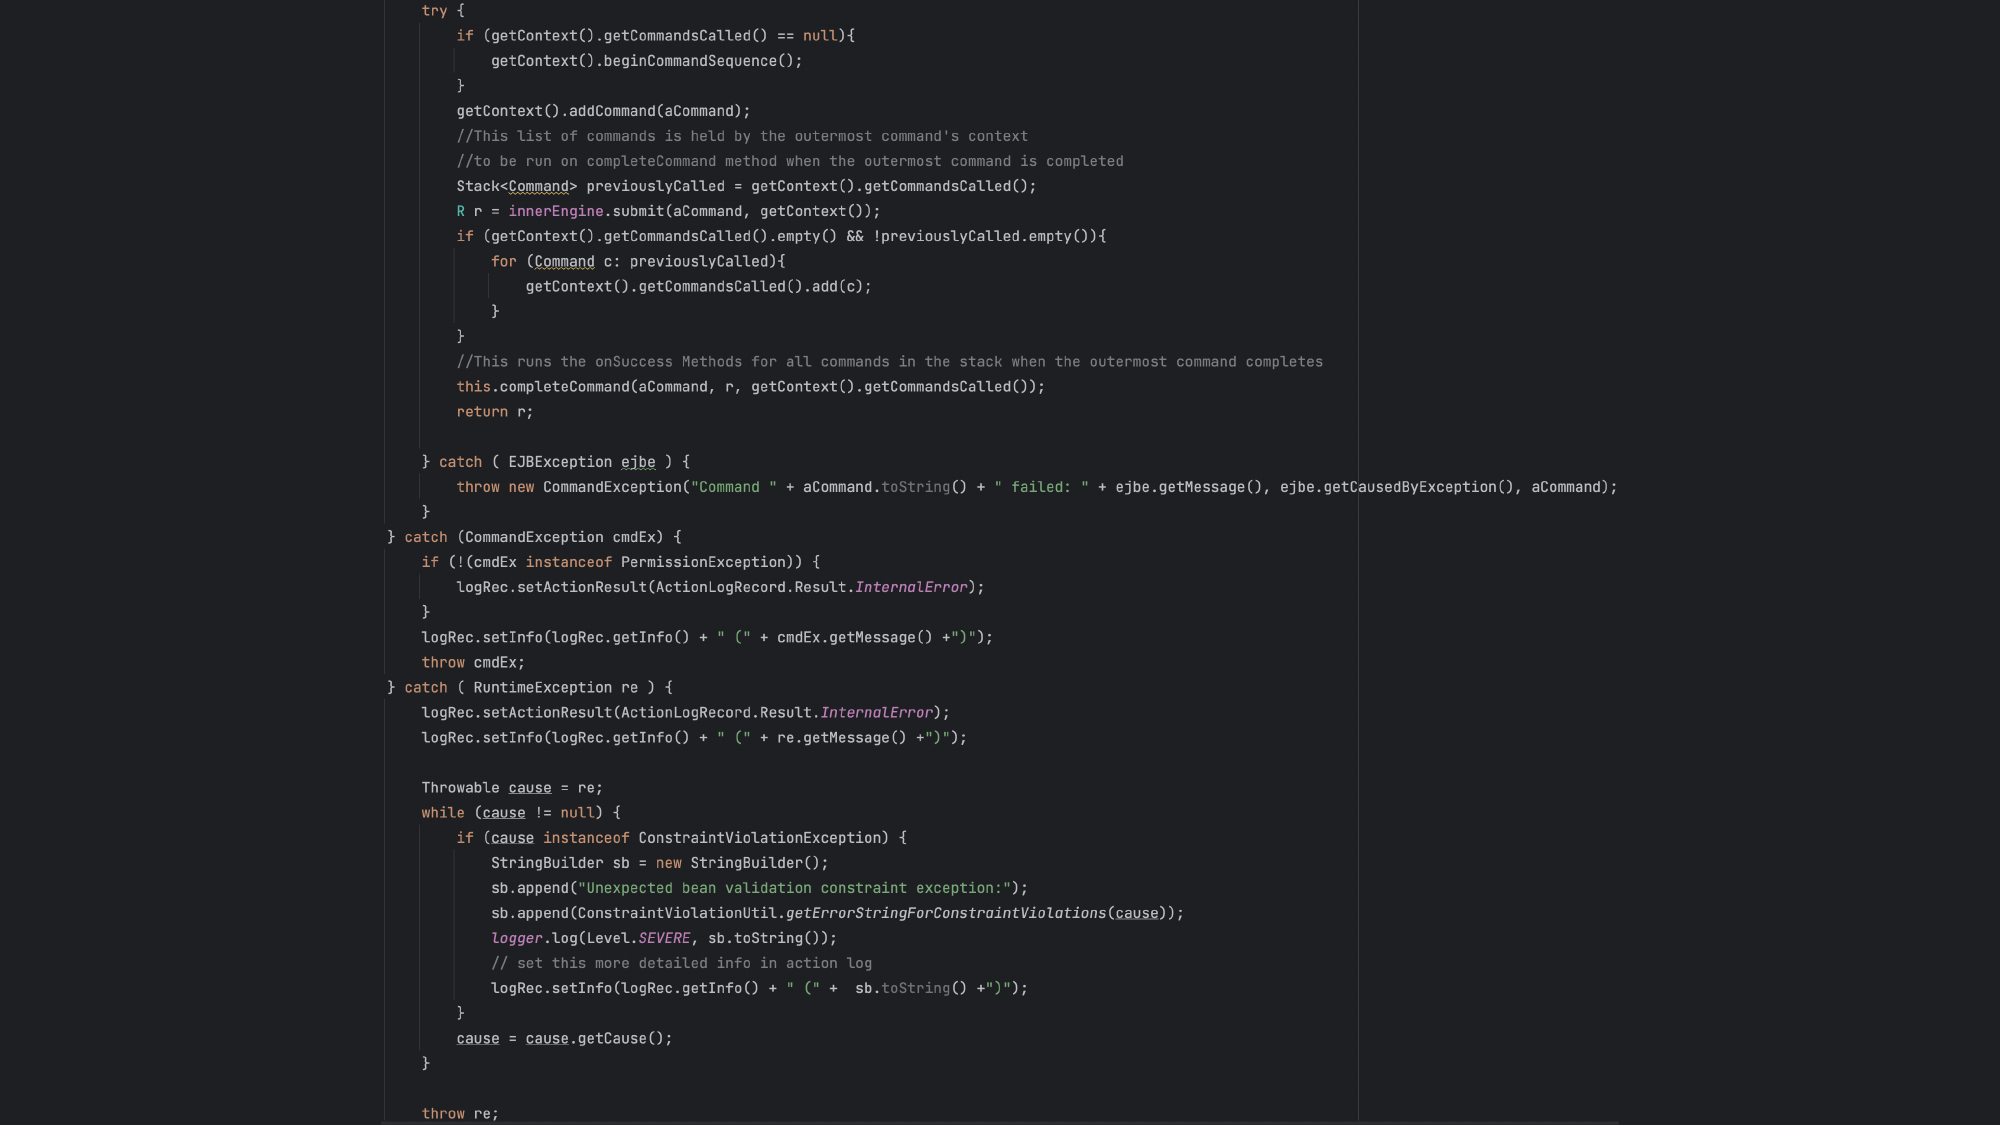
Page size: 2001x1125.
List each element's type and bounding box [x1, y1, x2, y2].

picture [381, 0, 1619, 1125]
